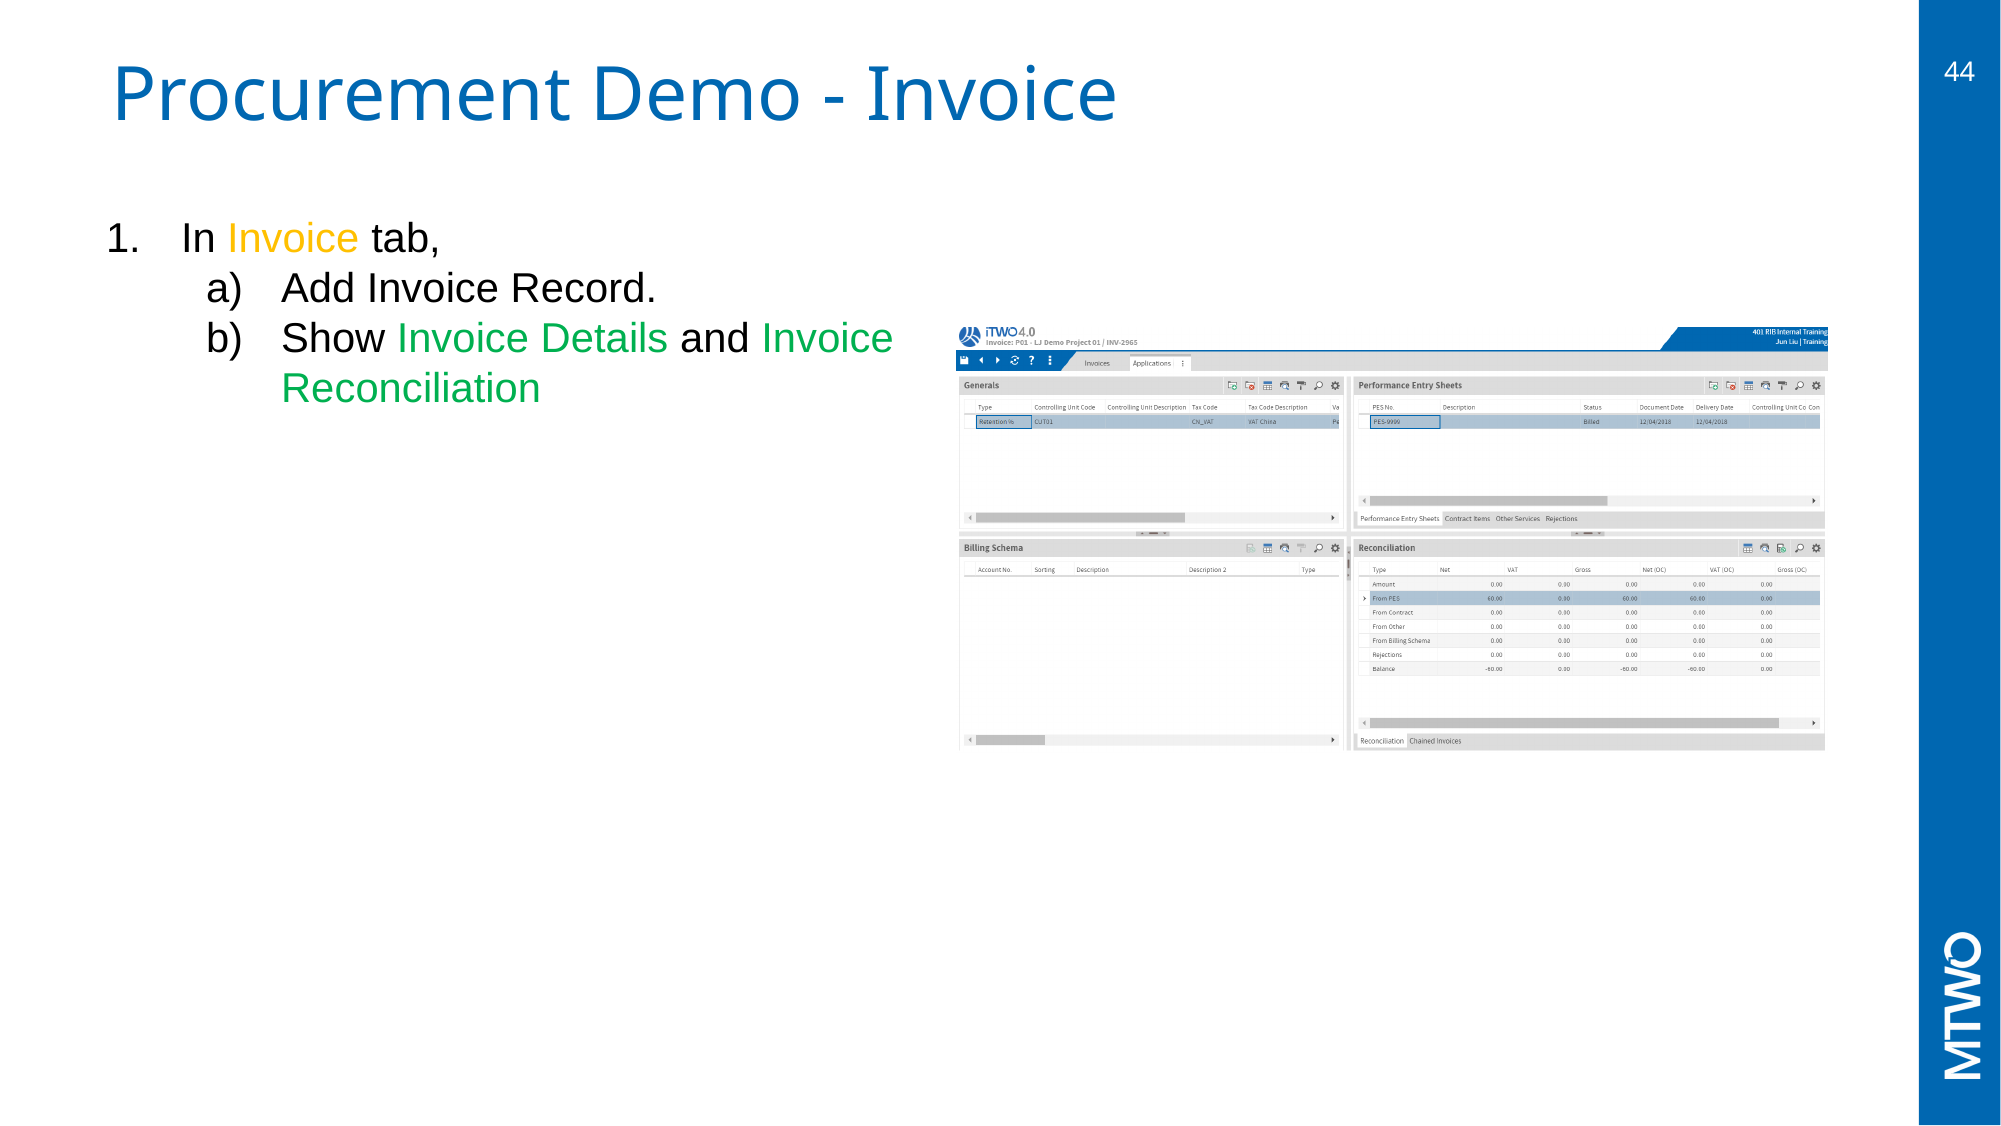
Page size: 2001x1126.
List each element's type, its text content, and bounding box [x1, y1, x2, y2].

text_box In Invoice tab, Add Invoice Record. Show Invoice Details and Invoice Reconciliation [91, 203, 911, 709]
slide_number 44 [1918, 35, 2001, 111]
picture [955, 327, 1829, 754]
title Procurement Demo - Invoice [91, 0, 1828, 146]
